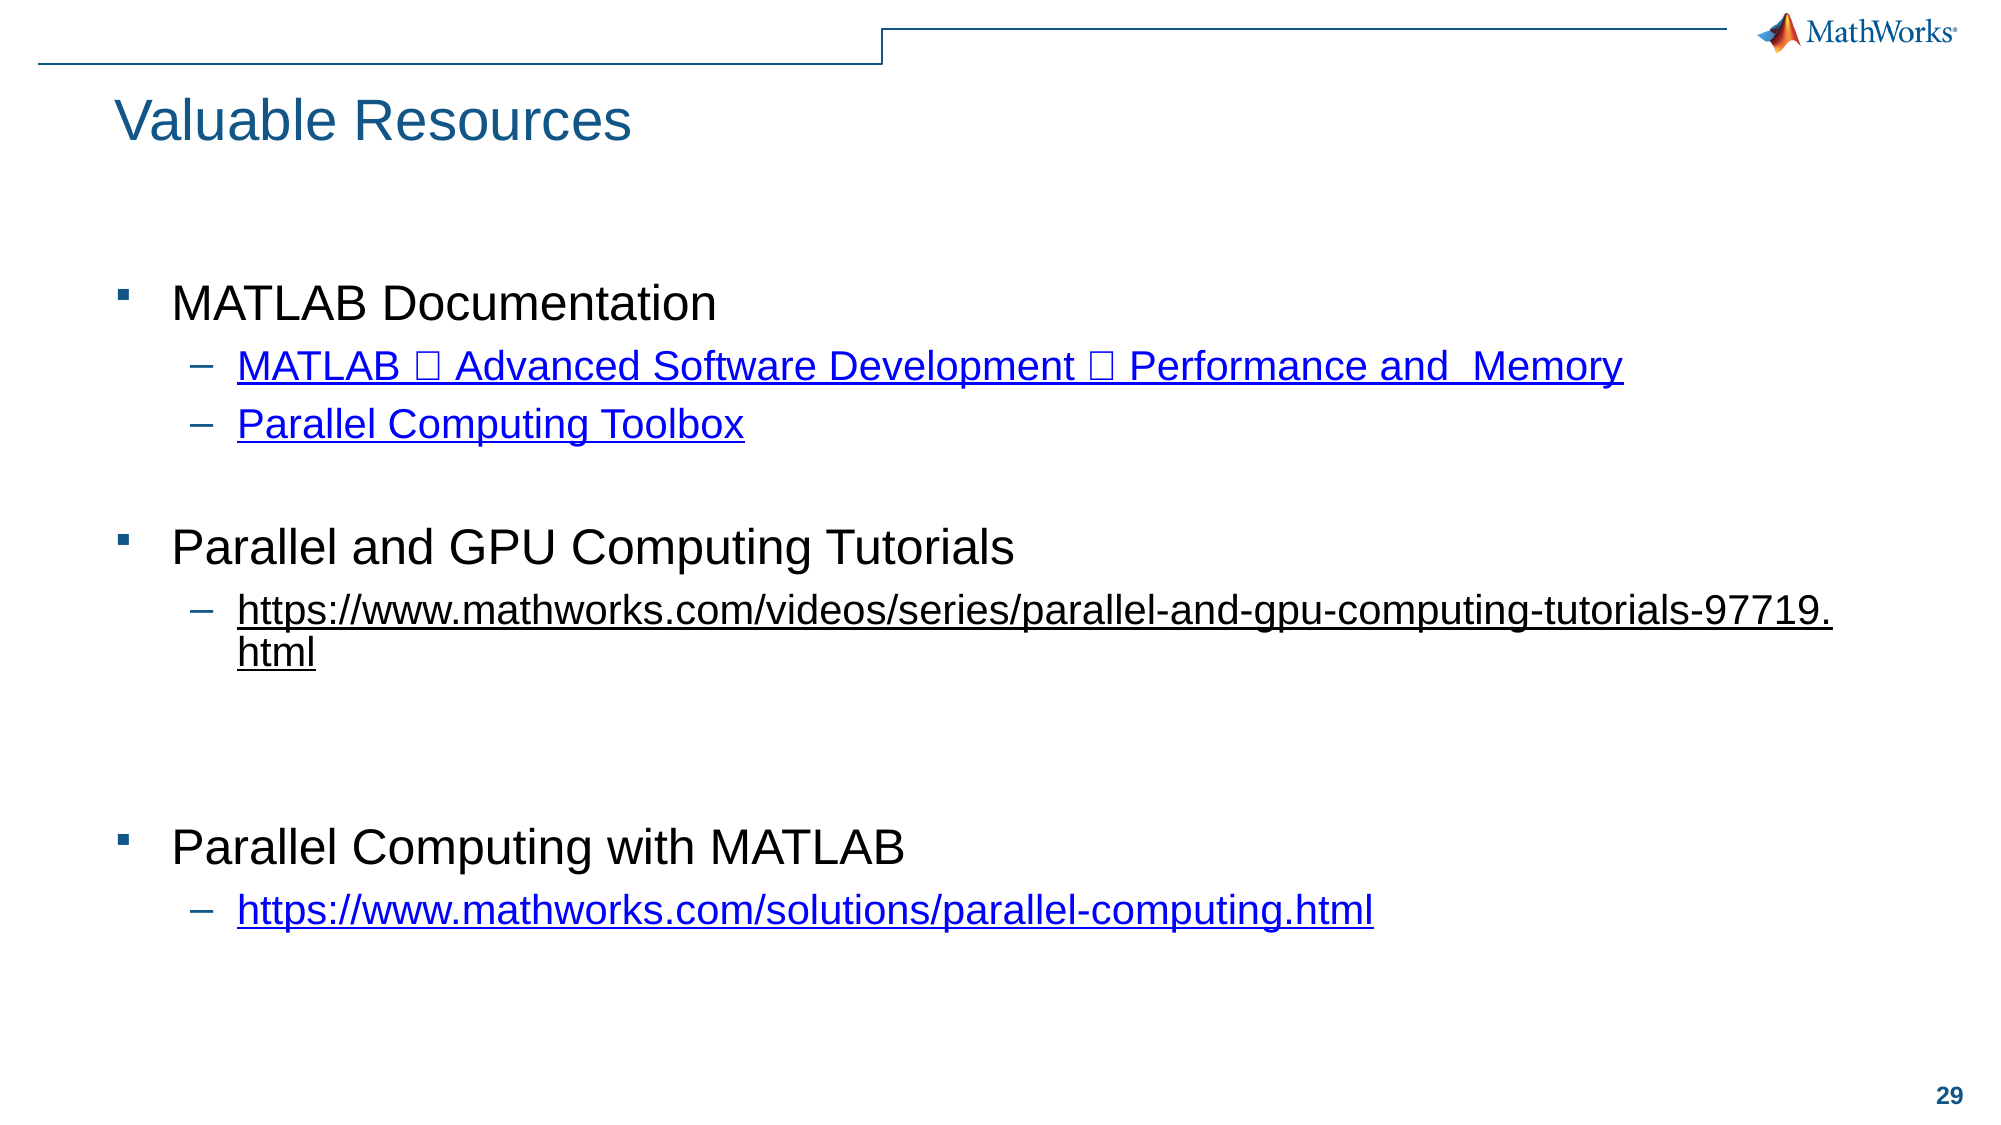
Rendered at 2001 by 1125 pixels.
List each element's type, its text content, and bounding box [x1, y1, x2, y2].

picture [1751, 3, 1970, 63]
list MATLAB Documentation MATLAB  Advanced Software Development  Performance and Memory Parallel Computing Toolbox Parallel and GPU Computing Tutorials https://www.mathworks.com/videos/series/parallel-and-gpu-computing-tutorials-97719.html Parallel Computing with MATLAB https://www.mathworks.com/solutions/parallel-computing.html [99, 262, 1867, 1025]
title Valuable Resources [99, 75, 1867, 238]
